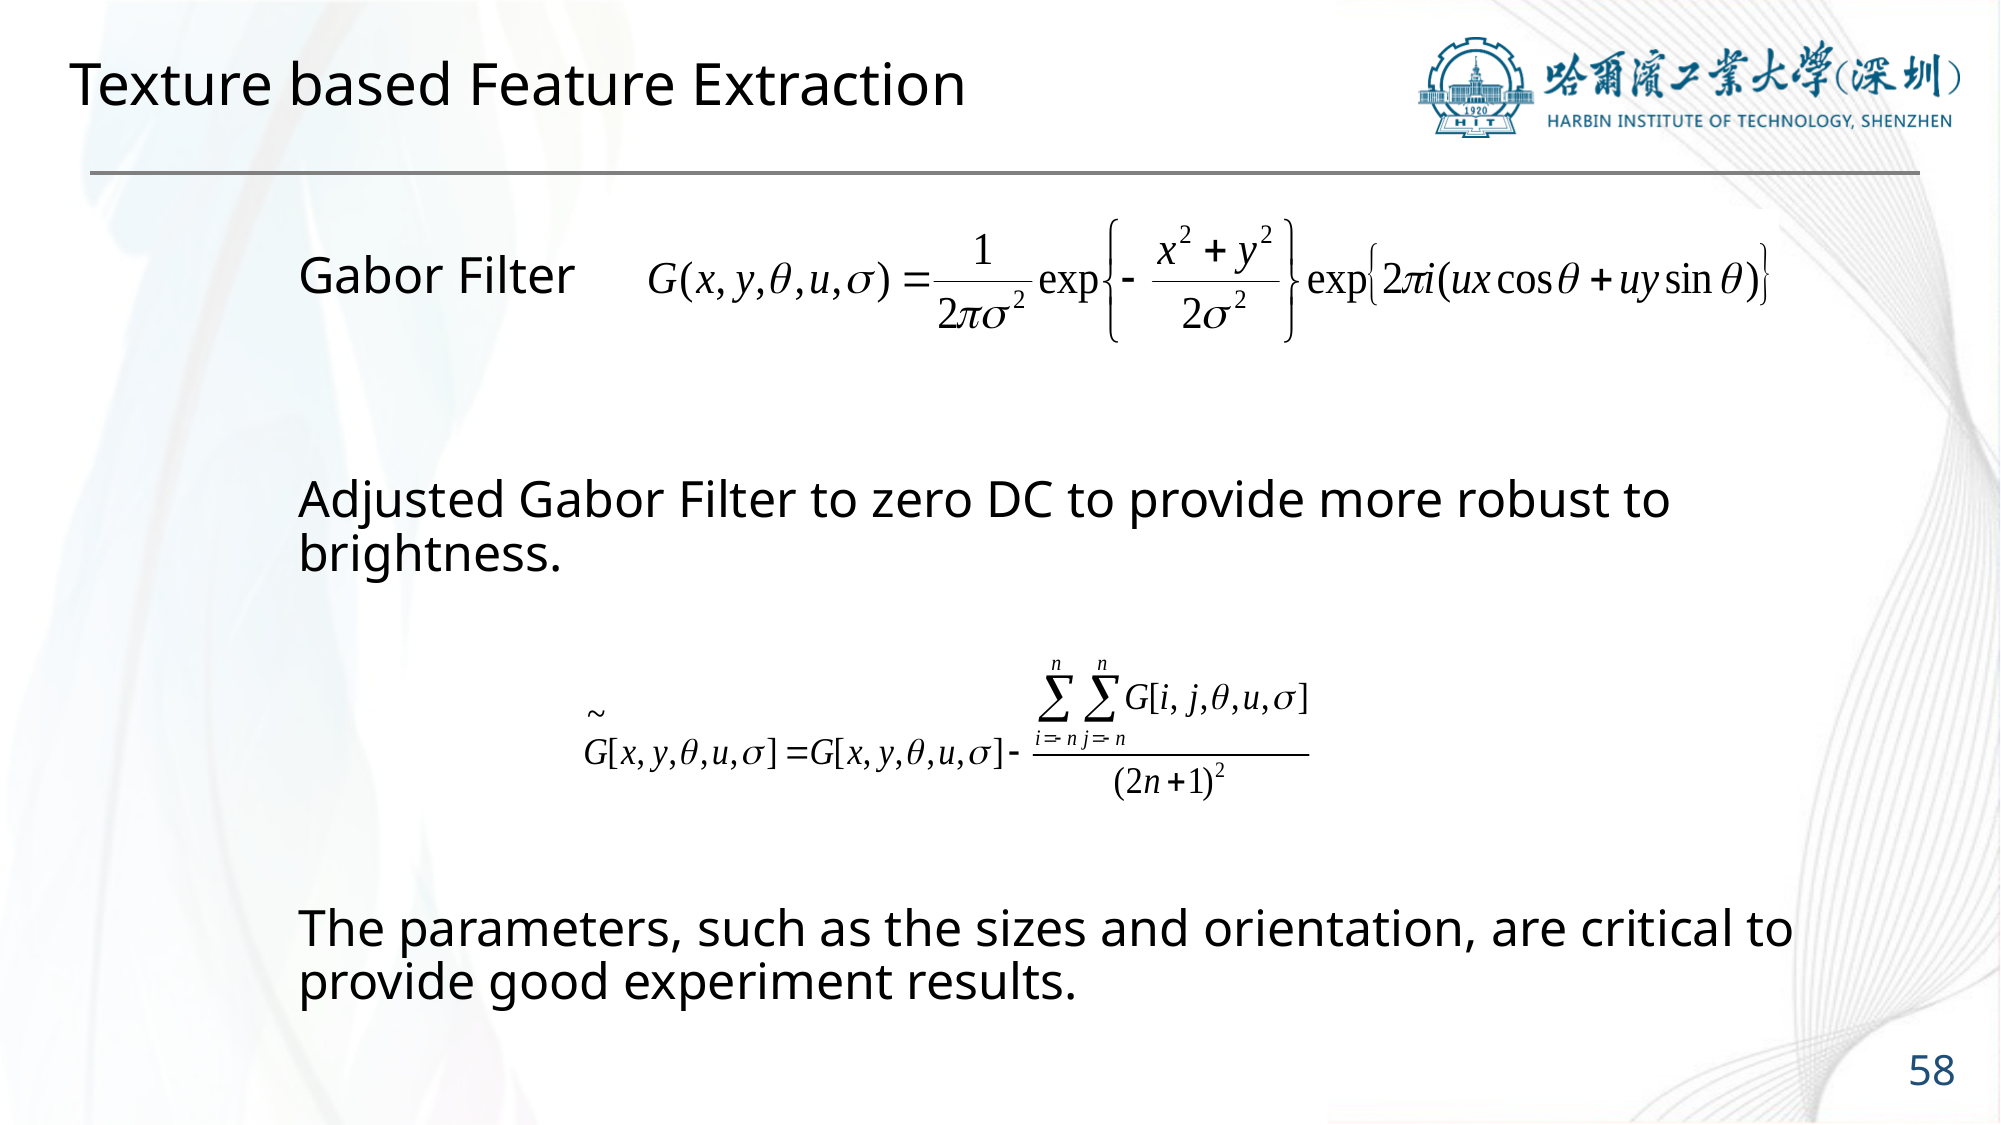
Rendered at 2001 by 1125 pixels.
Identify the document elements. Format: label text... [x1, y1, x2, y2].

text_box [641, 209, 1780, 354]
title Texture based Feature Extraction [54, 0, 1385, 174]
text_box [579, 644, 1317, 809]
slide_number 58 [1521, 1042, 1972, 1103]
picture [0, 0, 2001, 1125]
list Gabor Filter Adjusted Gabor Filter to zero DC to provide more robust to brightness. The parameters, such as the sizes and orientation, are critical to provide good experiment results. [283, 242, 1817, 1043]
